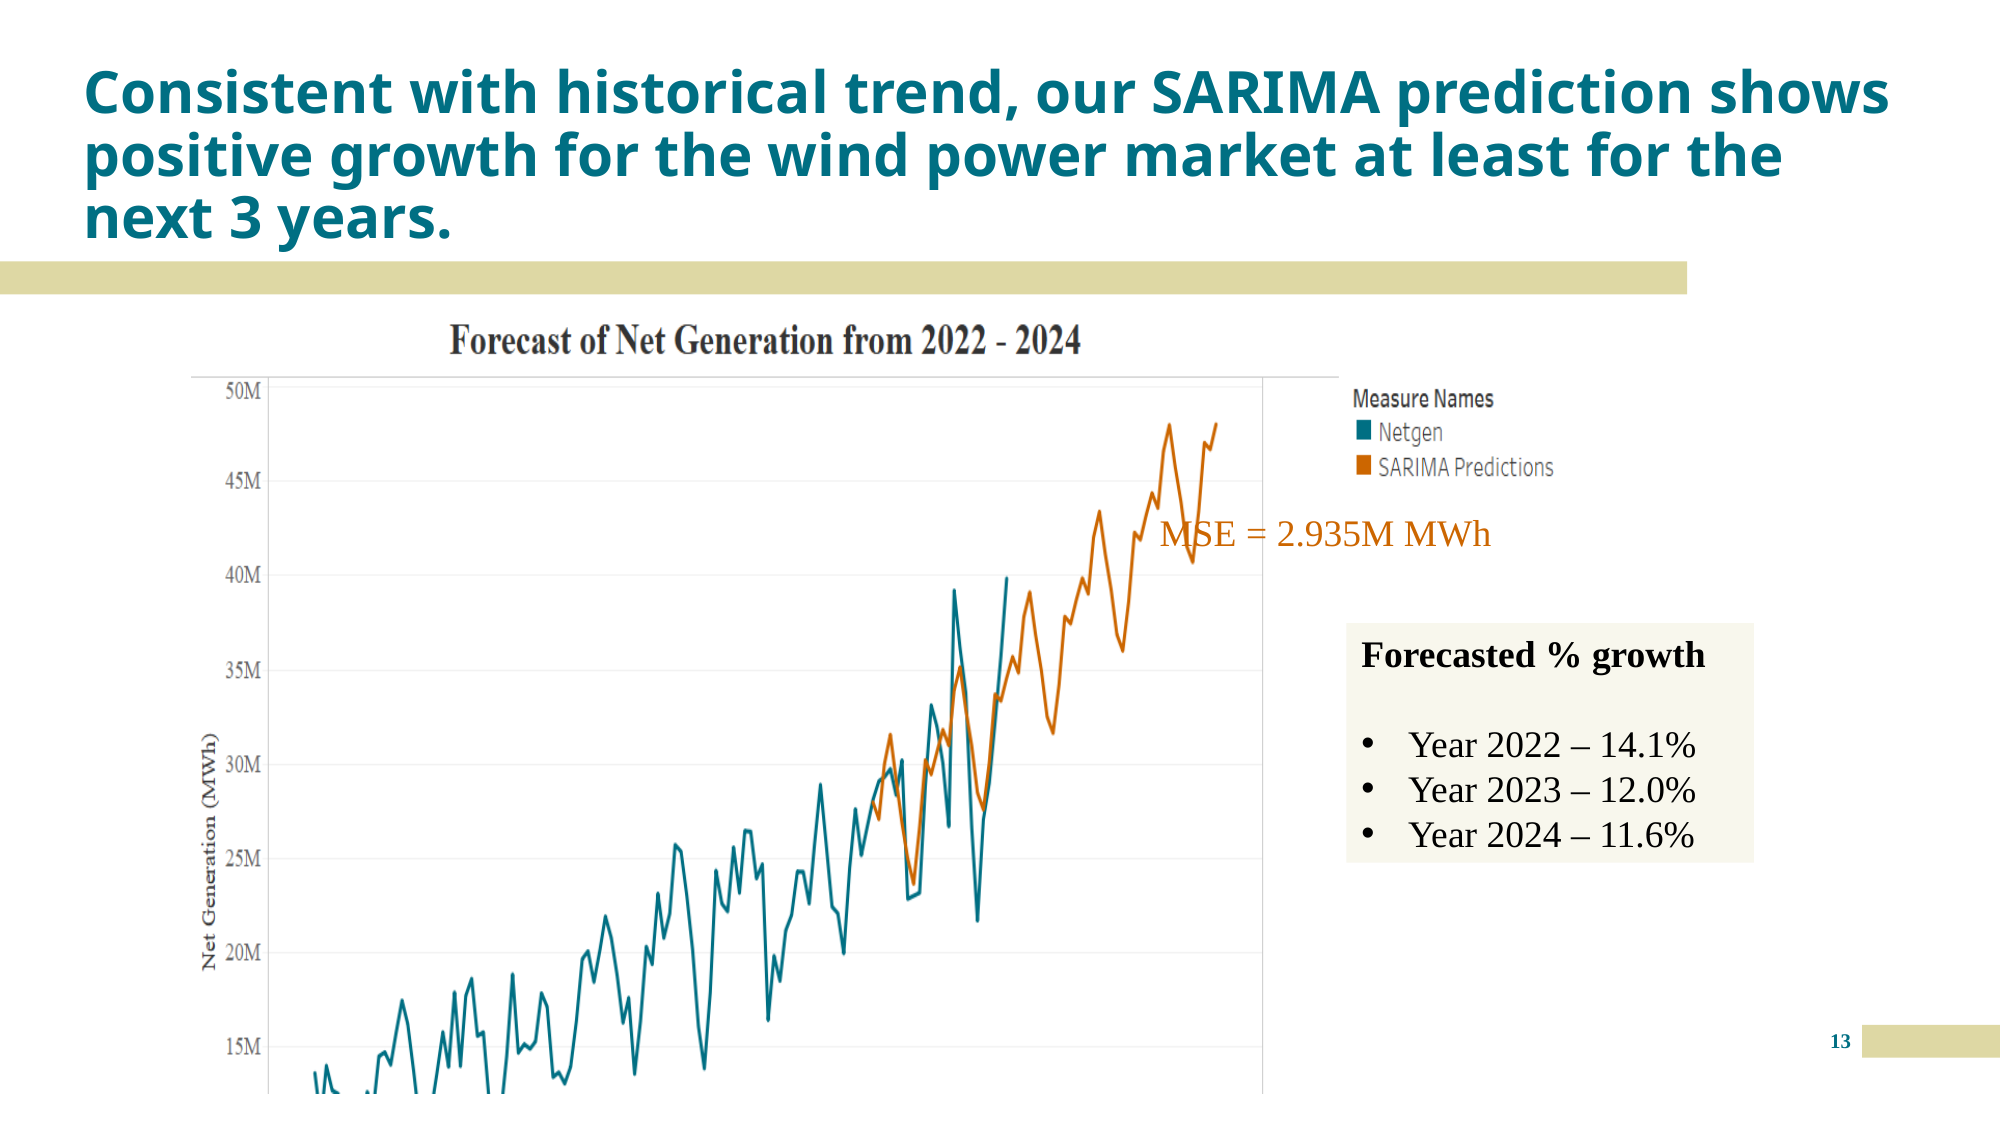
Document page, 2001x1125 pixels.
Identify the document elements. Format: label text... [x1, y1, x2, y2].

slide_number 13 [1818, 1027, 1863, 1065]
picture [191, 305, 1560, 1094]
text_box Forecasted % growth Year 2022 – 14.1% Year 2023 – 12.0% Year 2024 – 11.6% [1560, 623, 1754, 863]
title Consistent with historical trend, our SARIMA prediction shows positive growth for the wind power market at least for the next 3 years. [68, 59, 1932, 255]
